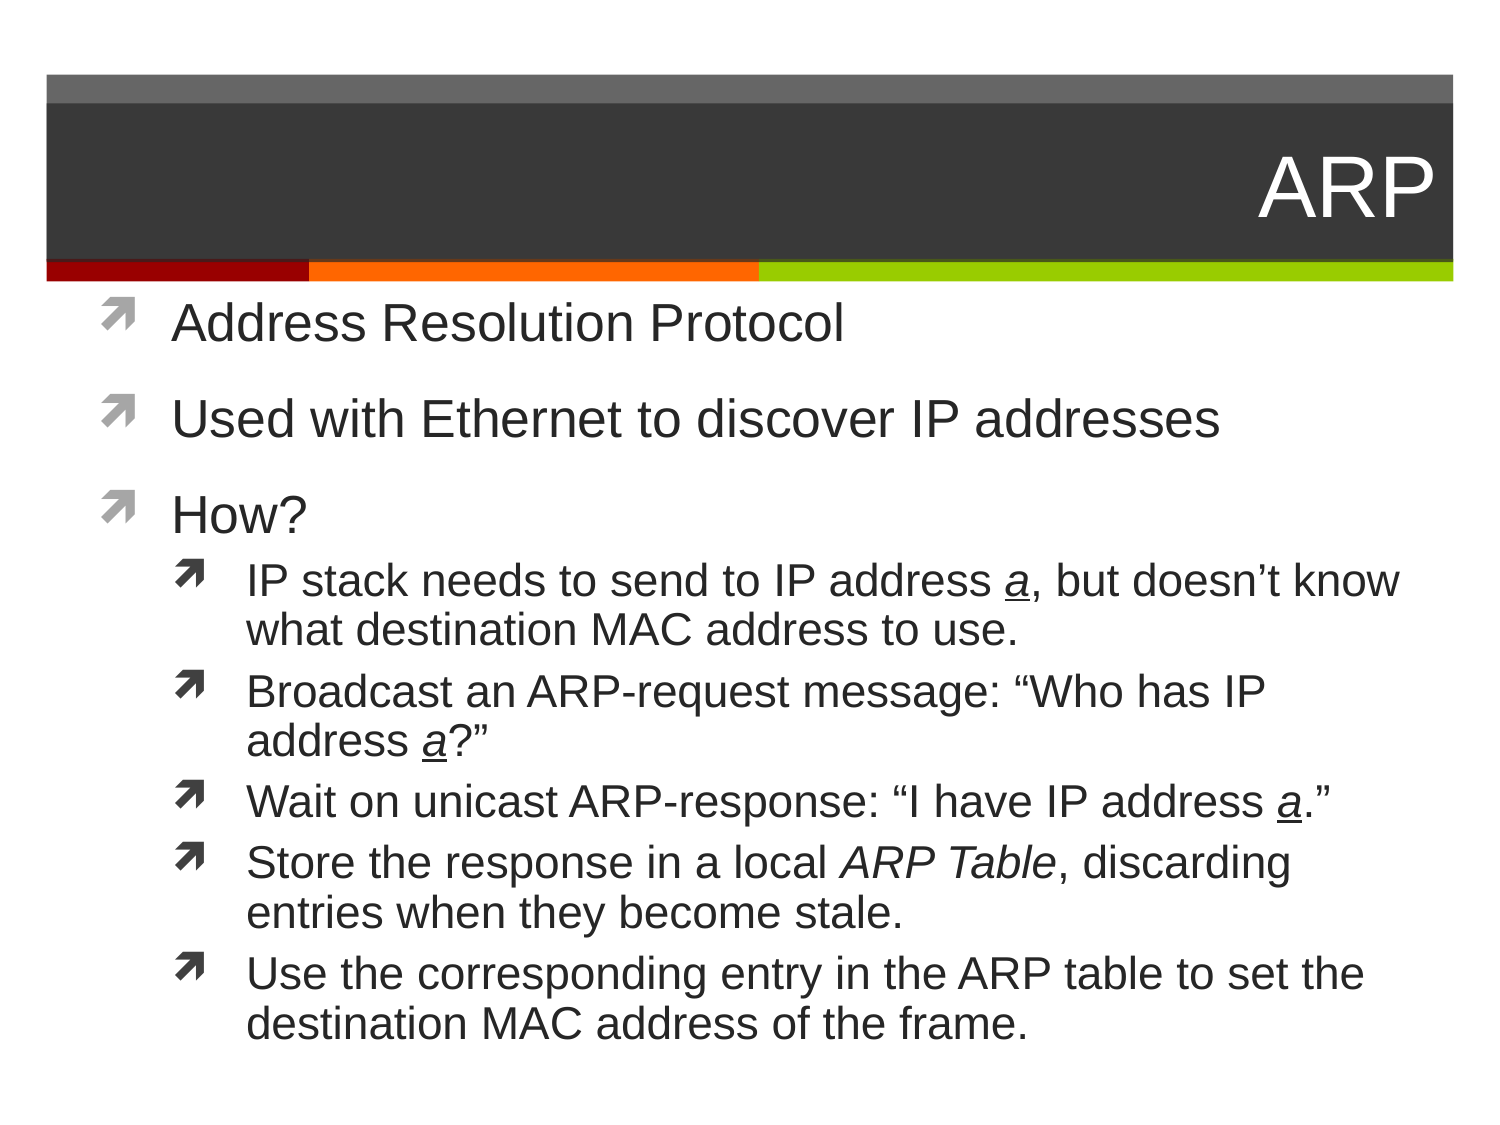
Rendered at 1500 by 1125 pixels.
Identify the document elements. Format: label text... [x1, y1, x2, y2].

title ARP [46, 103, 1454, 263]
list Address Resolution Protocol Used with Ethernet to discover IP addresses How? IP stack needs to send to IP address a, but doesn’t know what destination MAC address to use. Broadcast an ARP-request message: “Who has IP address a?” Wait on unicast ARP-response: “I have IP address a.” Store the response in a local ARP Table, discarding entries when they become stale. Use the corresponding entry in the ARP table to set the destination MAC address of the frame. [82, 287, 1432, 1059]
